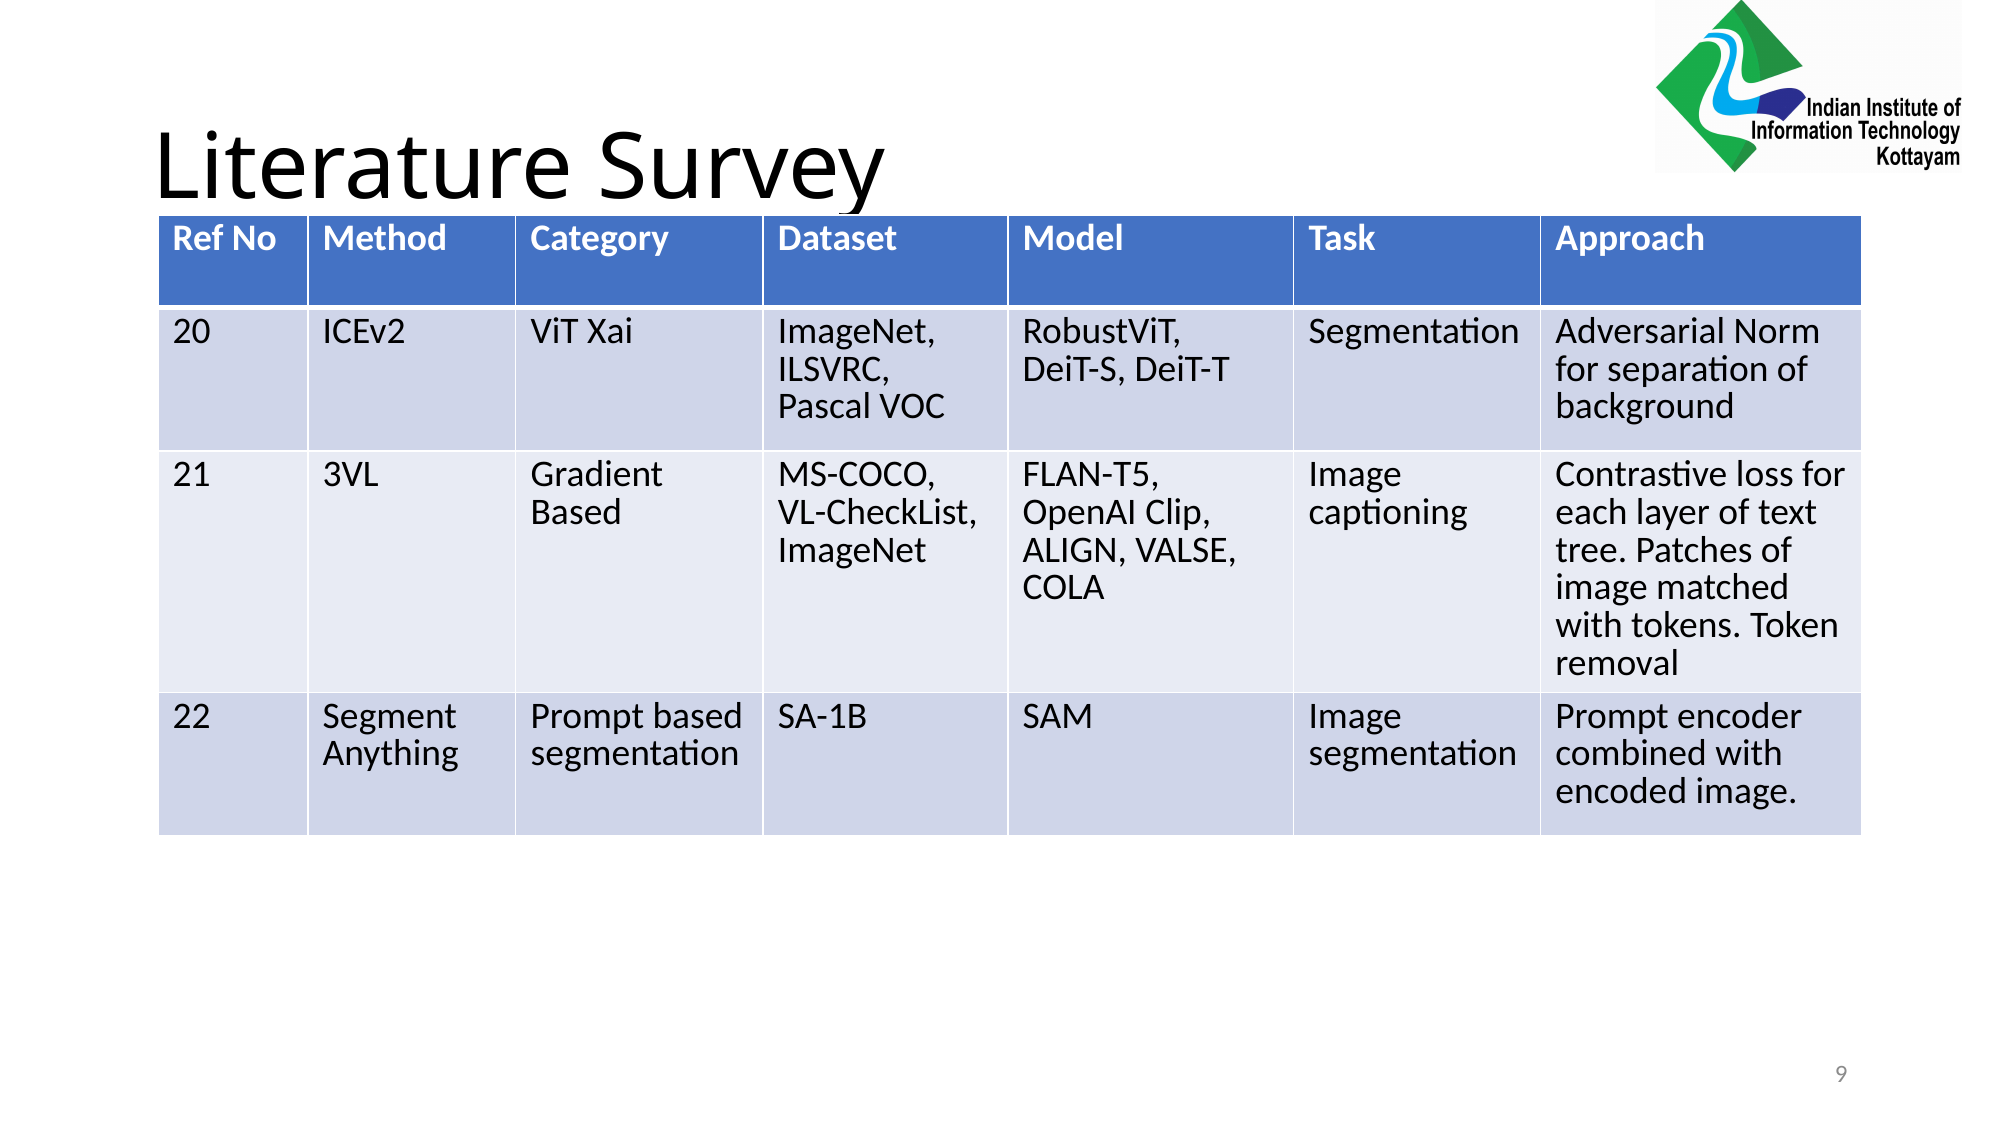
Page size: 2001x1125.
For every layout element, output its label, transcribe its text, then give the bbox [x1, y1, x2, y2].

table_header Category [516, 216, 762, 305]
slide_number 9 [1412, 1042, 1863, 1103]
table_cell ImageNet, ILSVRC, Pascal VOC [764, 310, 1007, 450]
table_cell SAM [1009, 693, 1293, 835]
table_cell Segmentation [1294, 310, 1540, 450]
table_cell Image captioning [1294, 452, 1540, 692]
table_cell 20 [159, 310, 307, 450]
table_header Dataset [764, 216, 1007, 305]
table_header Task [1294, 216, 1540, 305]
table_cell ICEv2 [309, 310, 515, 450]
table_cell RobustViT, DeiT-S, DeiT-T [1009, 310, 1293, 450]
table_cell Gradient Based [516, 452, 762, 692]
table_header Approach [1541, 216, 1861, 305]
picture [1655, 0, 1962, 173]
table_cell Adversarial Norm for separation of background [1541, 310, 1861, 450]
table_header Model [1009, 216, 1293, 305]
table_cell Contrastive loss for each layer of text tree. Patches of image matched with tokens. Token removal [1541, 452, 1861, 692]
table_cell Prompt encoder combined with encoded image. [1541, 693, 1861, 835]
table_cell 3VL [309, 452, 515, 692]
table_cell Image segmentation [1294, 693, 1540, 835]
table_cell ViT Xai [516, 310, 762, 450]
table_header Ref No [159, 216, 307, 305]
table_cell MS-COCO, VL-CheckList, ImageNet [764, 452, 1007, 692]
table_cell 22 [159, 693, 307, 835]
table_header Method [309, 216, 515, 305]
table_cell 21 [159, 452, 307, 692]
table_cell FLAN-T5, OpenAI Clip, ALIGN, VALSE, COLA [1009, 452, 1293, 692]
table_cell SA-1B [764, 693, 1007, 835]
table_cell Segment Anything [309, 693, 515, 835]
title Literature Survey [137, 59, 1843, 278]
table_cell Prompt based segmentation [516, 693, 762, 835]
